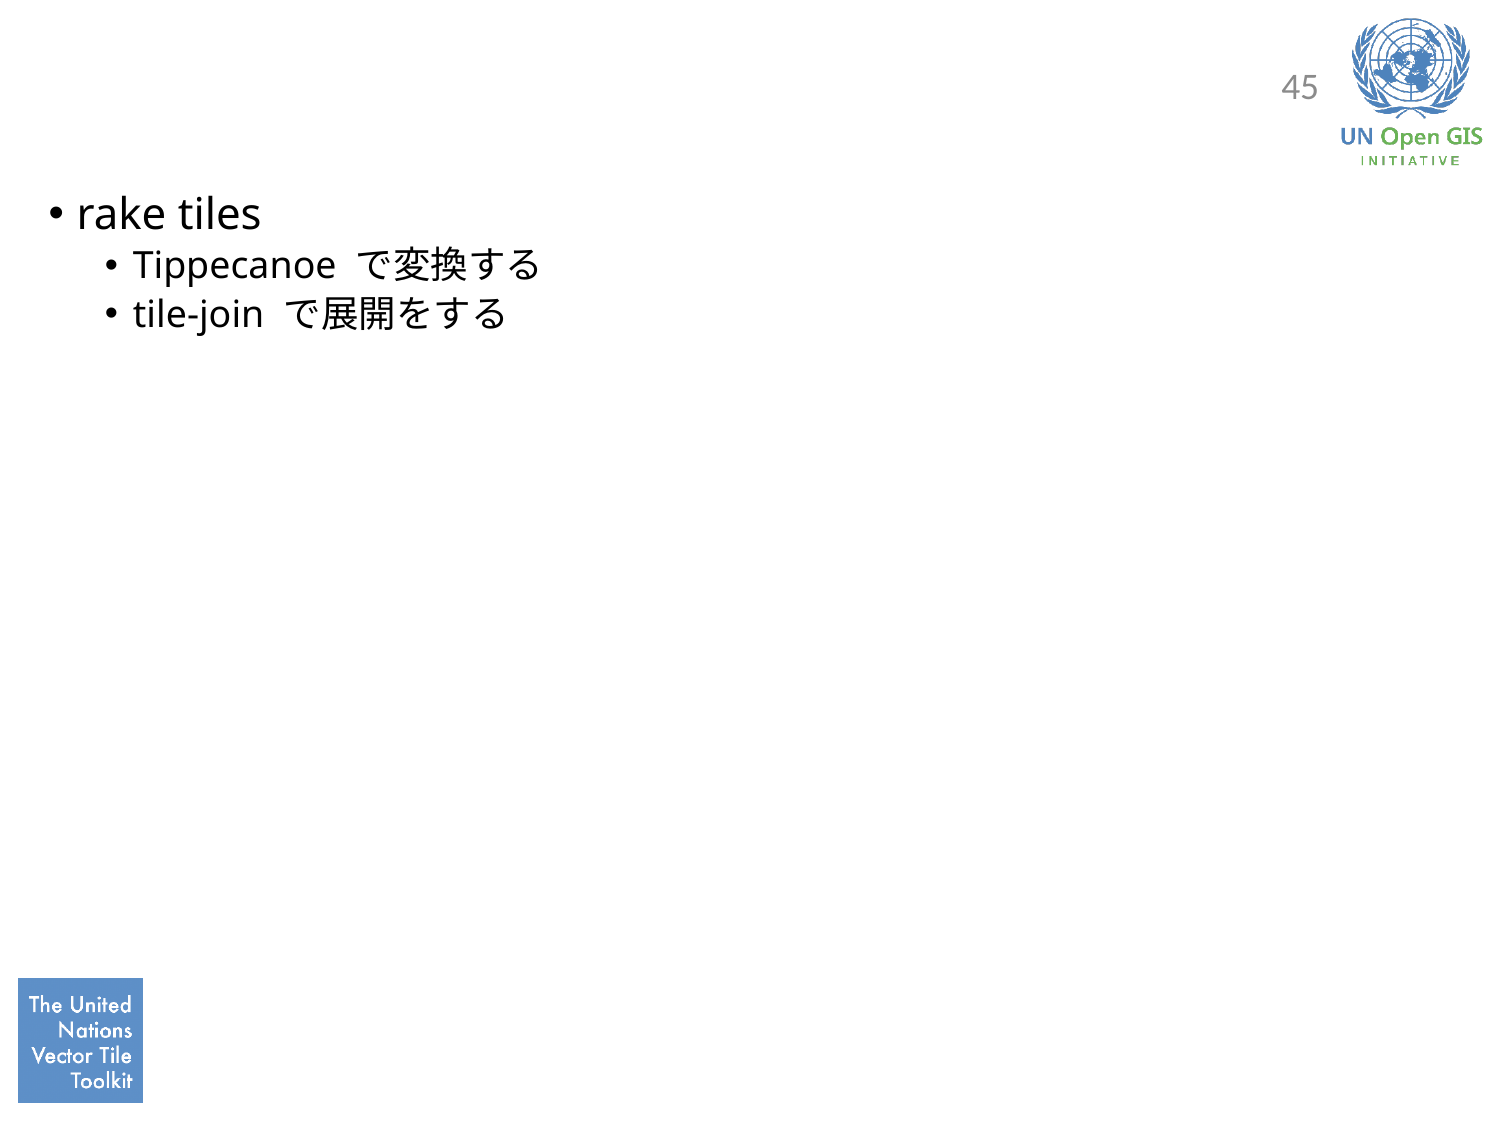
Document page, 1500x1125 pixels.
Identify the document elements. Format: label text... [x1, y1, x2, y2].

list rake tiles Tippecanoe で変換する tile-join で展開をする [33, 183, 1397, 1014]
slide_number 45 [1240, 54, 1335, 115]
picture [18, 978, 143, 1103]
picture [1319, 0, 1500, 184]
